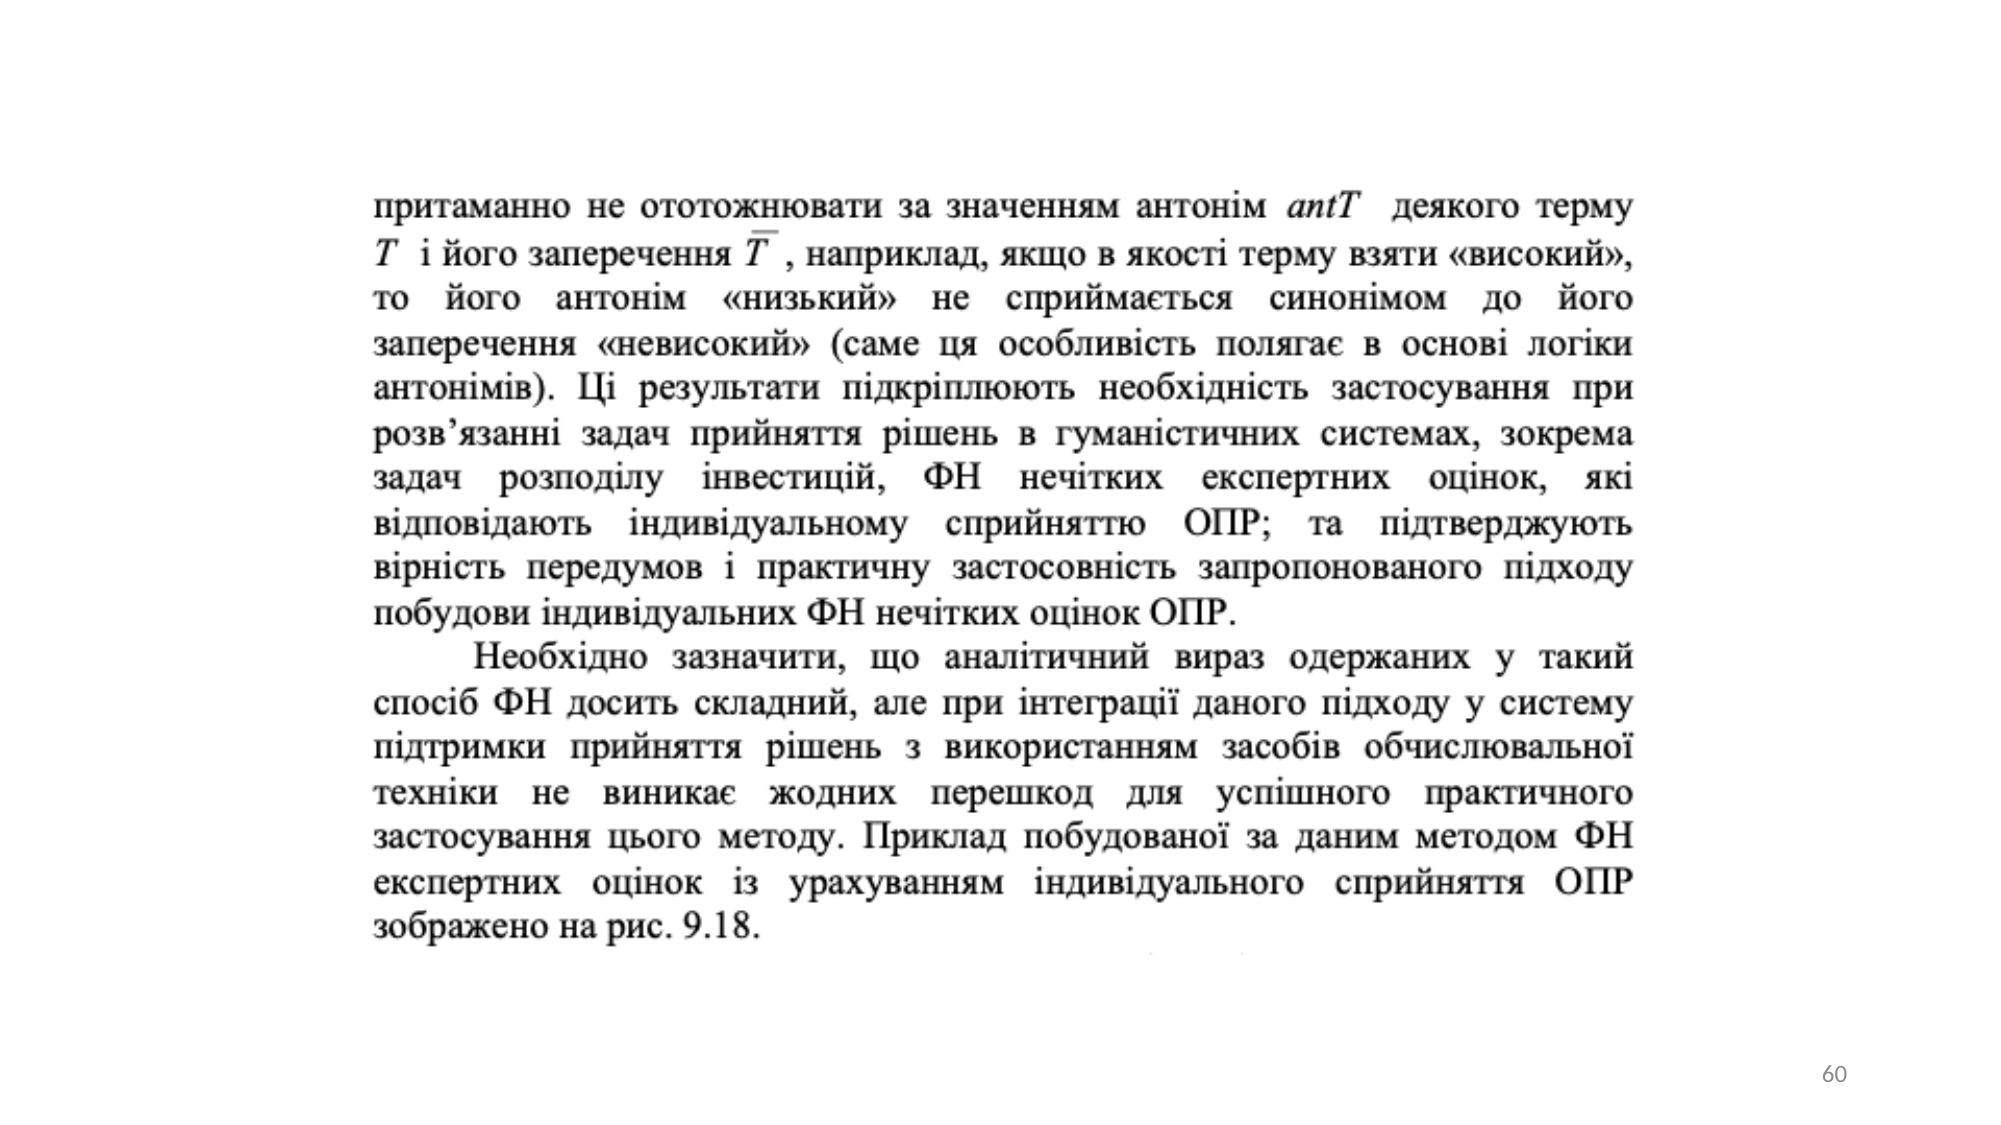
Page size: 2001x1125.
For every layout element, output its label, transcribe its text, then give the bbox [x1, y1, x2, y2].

picture [352, 170, 1648, 955]
slide_number 60 [1412, 1042, 1863, 1103]
